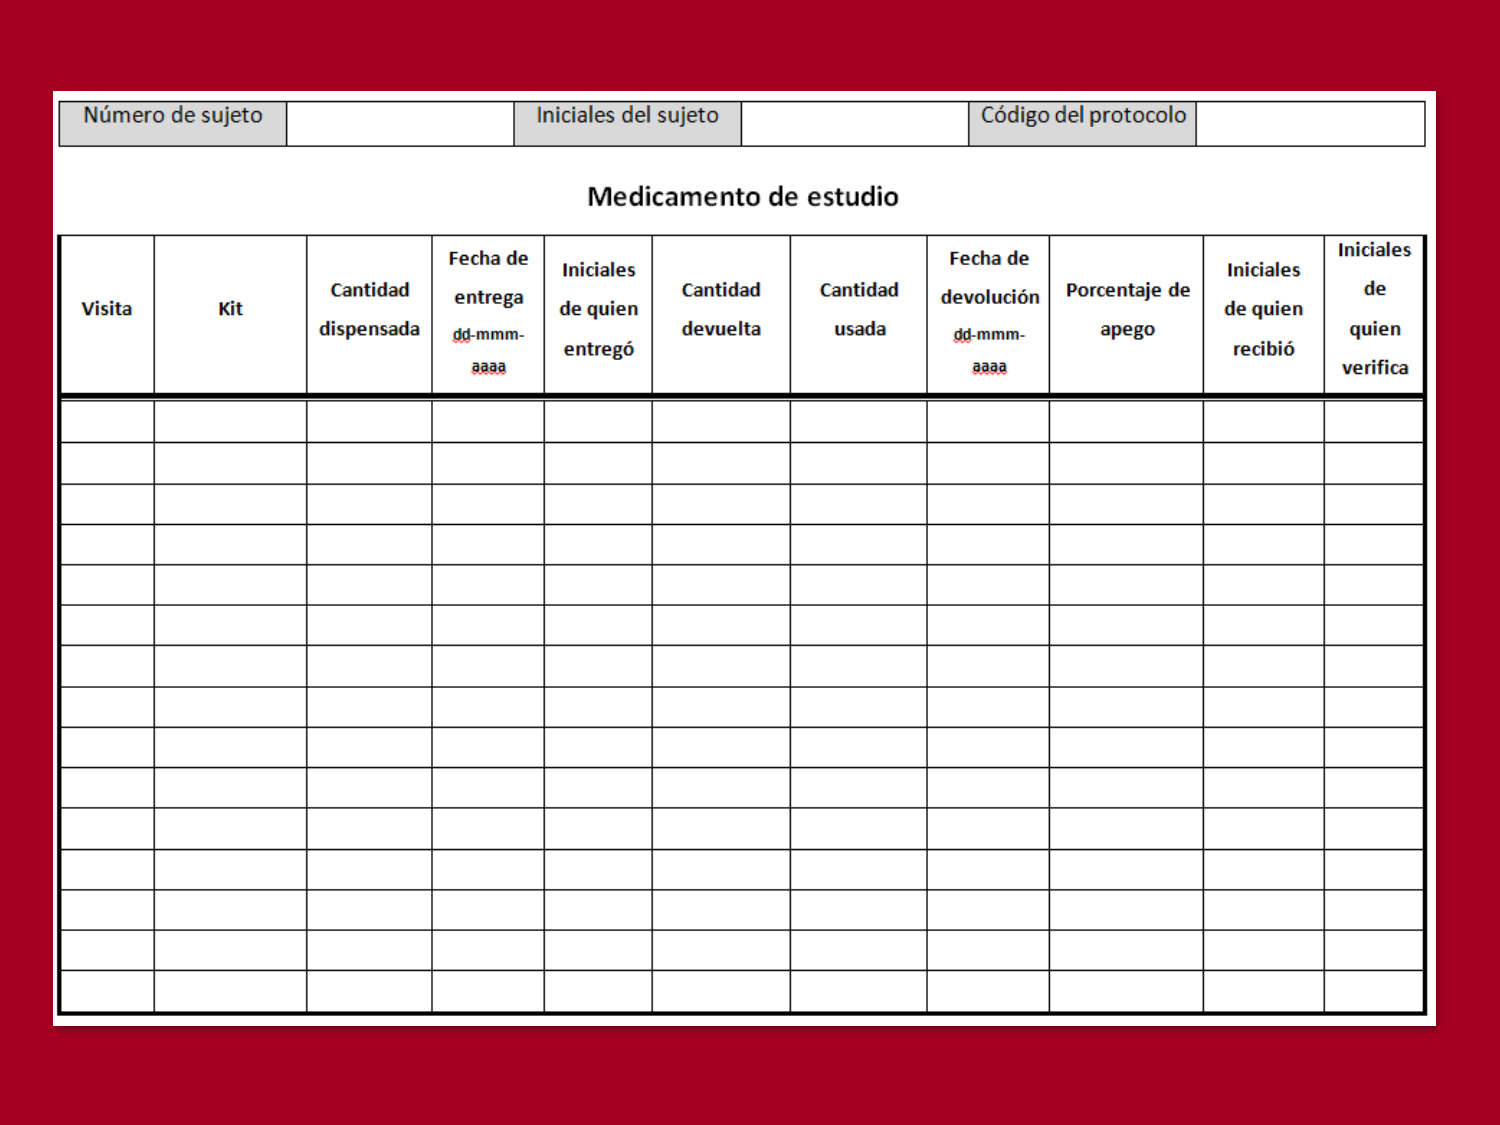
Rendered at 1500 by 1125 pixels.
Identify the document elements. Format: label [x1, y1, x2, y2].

picture [52, 90, 1436, 1027]
